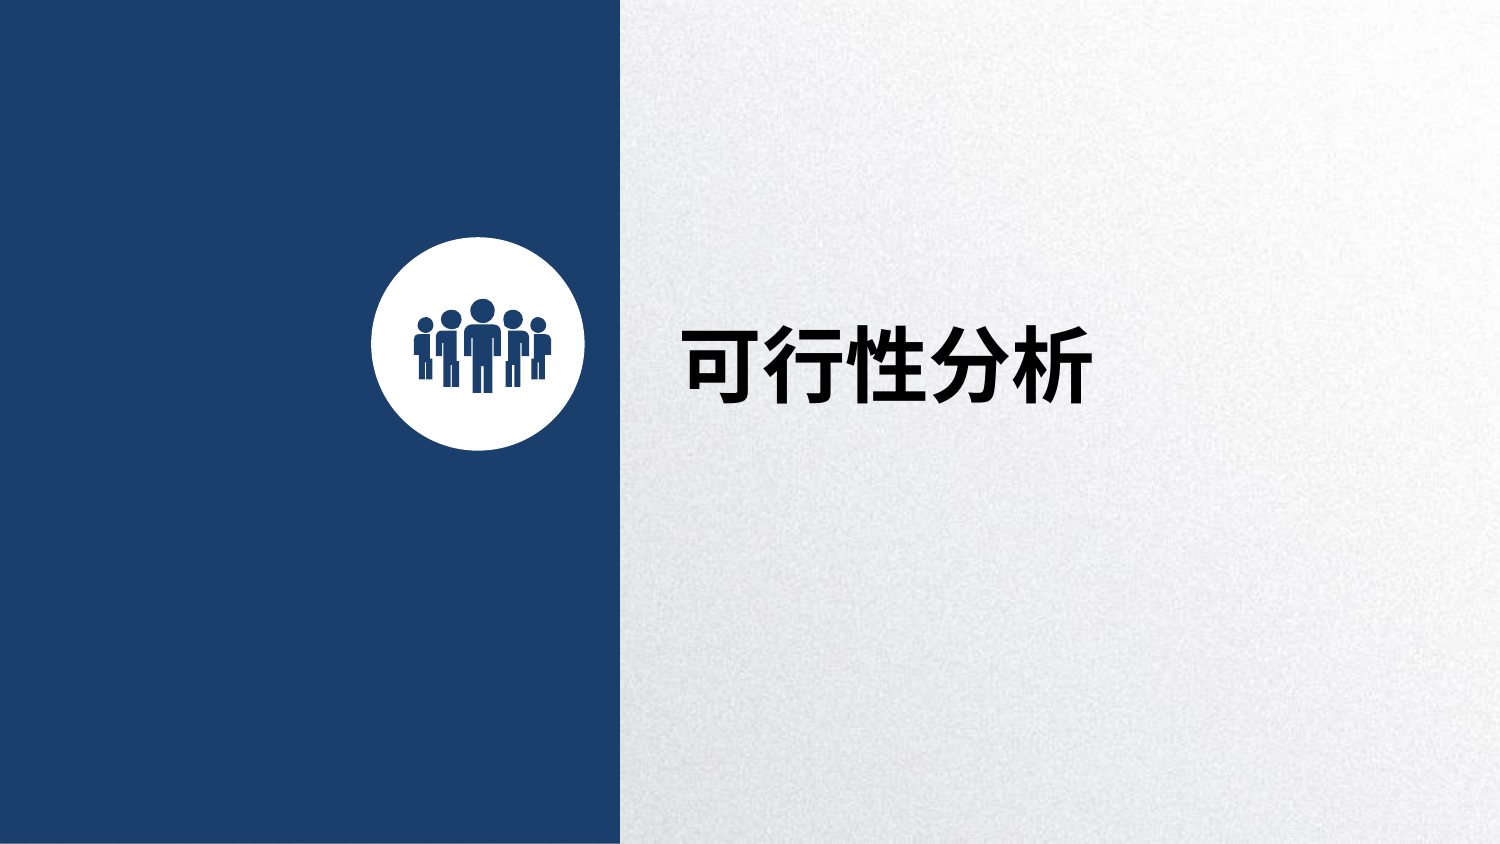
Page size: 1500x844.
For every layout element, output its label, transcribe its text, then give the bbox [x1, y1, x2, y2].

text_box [370, 236, 585, 451]
text_box 可行性分析 [664, 305, 1111, 421]
text_box [0, 0, 622, 844]
picture [622, 0, 1500, 844]
